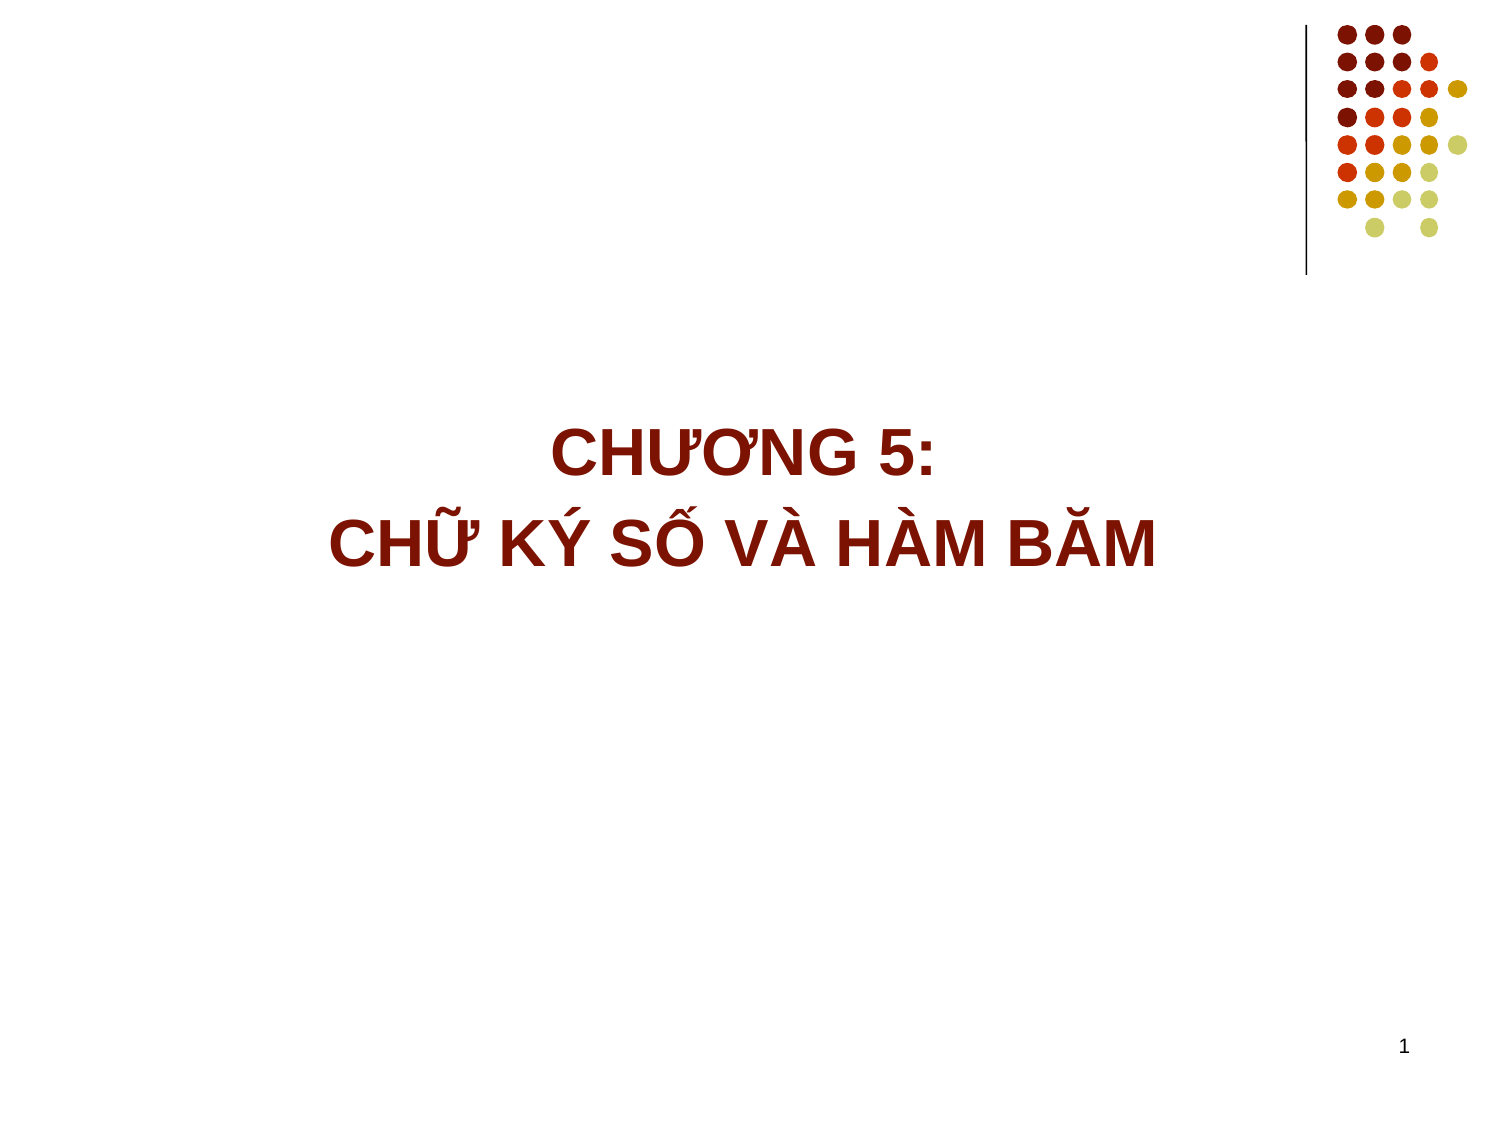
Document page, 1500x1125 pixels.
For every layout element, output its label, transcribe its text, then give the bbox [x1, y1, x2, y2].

title CHƯƠNG 5: CHỮ KÝ SỐ VÀ HÀM BĂM [125, 375, 1363, 588]
slide_number 1 [1074, 1025, 1425, 1100]
